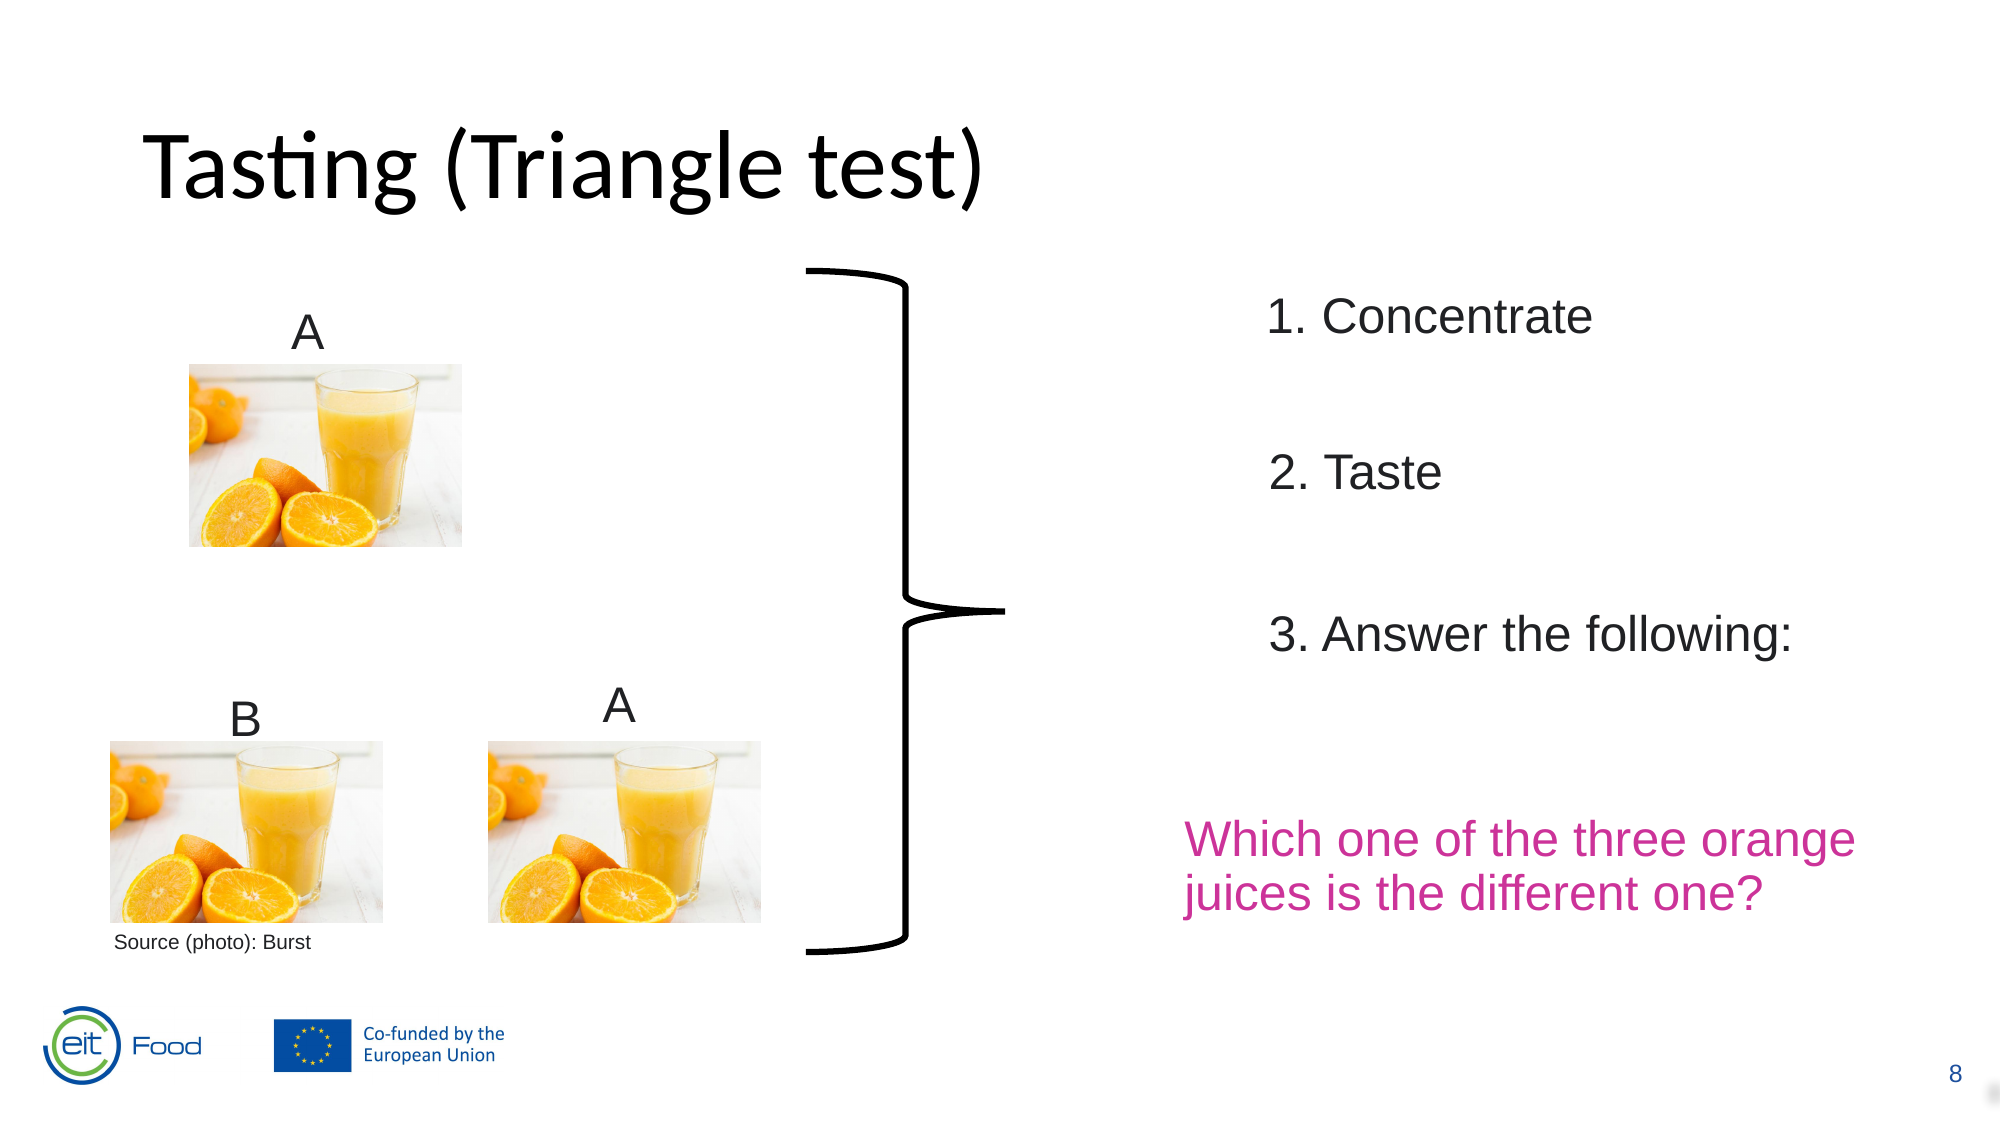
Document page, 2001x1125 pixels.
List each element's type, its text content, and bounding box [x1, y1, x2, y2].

slide_number 8 [1527, 1042, 1978, 1103]
text_box 2. Taste [1253, 439, 1607, 512]
text_box 3. Answer the following: [1253, 601, 1814, 674]
text_box A [276, 256, 376, 363]
text_box A [587, 629, 661, 739]
picture [110, 740, 383, 923]
text_box Source (photo): Burst [98, 922, 371, 962]
text_box [805, 270, 1006, 953]
picture [488, 740, 761, 923]
picture [43, 1006, 504, 1085]
text_box Tasting (Triangle test) [97, 89, 1034, 227]
text_box Which one of the three orange juices is the different one? [1169, 806, 1982, 985]
text_box B [214, 643, 299, 739]
text_box 1. Concentrate [1251, 283, 1650, 356]
picture [189, 364, 462, 547]
